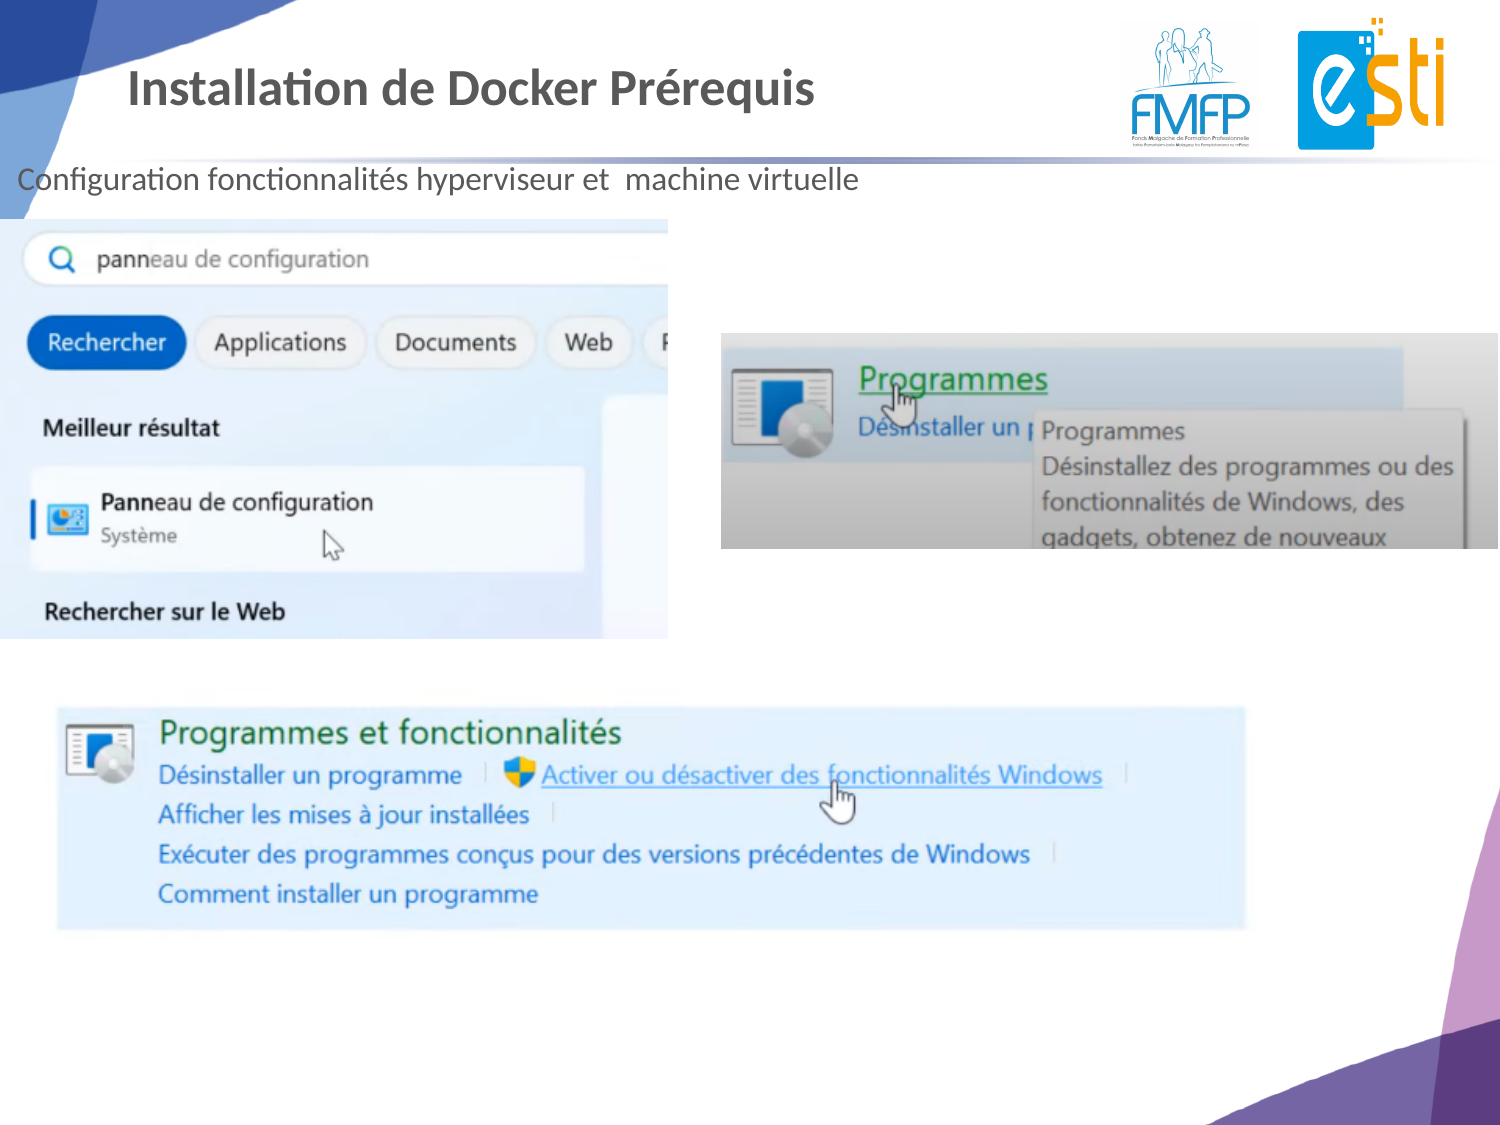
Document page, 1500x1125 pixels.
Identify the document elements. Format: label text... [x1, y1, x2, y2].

picture [0, 0, 1500, 1125]
title Installation de Docker Prérequis [112, 19, 1116, 149]
list Configuration fonctionnalités hyperviseur et machine virtuelle [2, 149, 1381, 951]
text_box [1121, 0, 1455, 174]
picture [13, 686, 1259, 939]
